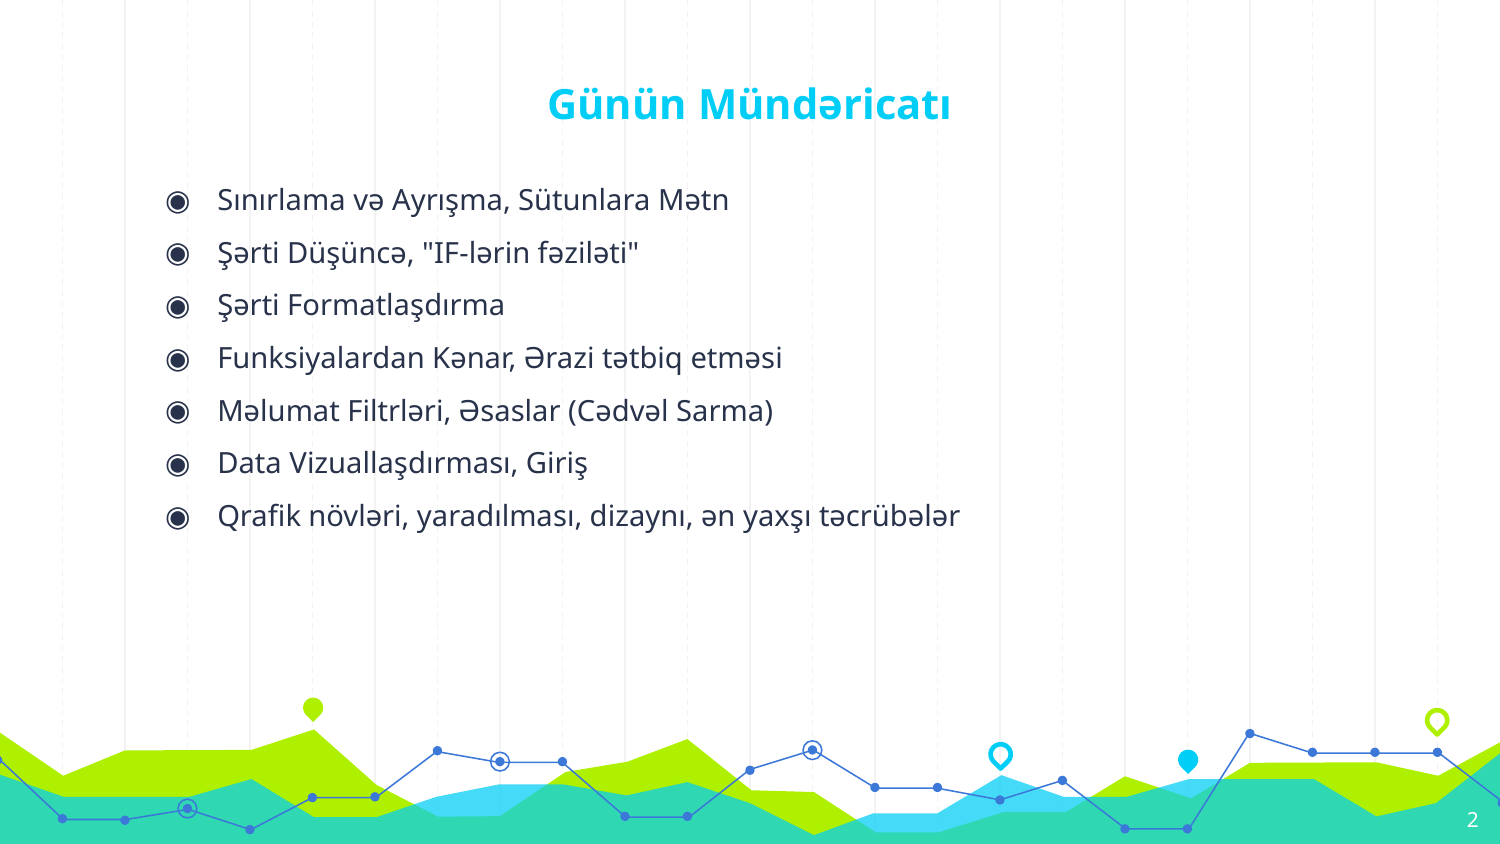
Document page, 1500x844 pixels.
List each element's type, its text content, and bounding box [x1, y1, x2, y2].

slide_number 2 [1403, 791, 1494, 844]
title Günün Mündəricatı [176, 25, 1324, 144]
list Sınırlama və Ayrışma, Sütunlara Mətn Şərti Düşüncə, "IF-lərin fəziləti" Şərti Formatlaşdırma Funksiyalardan Kənar, Ərazi tətbiq etməsi Məlumat Filtrləri, Əsaslar (Cədvəl Sarma) Data Vizuallaşdırması, Giriş Qrafik növləri, yaradılması, dizaynı, ən yaxşı təcrübələr [127, 161, 1263, 599]
